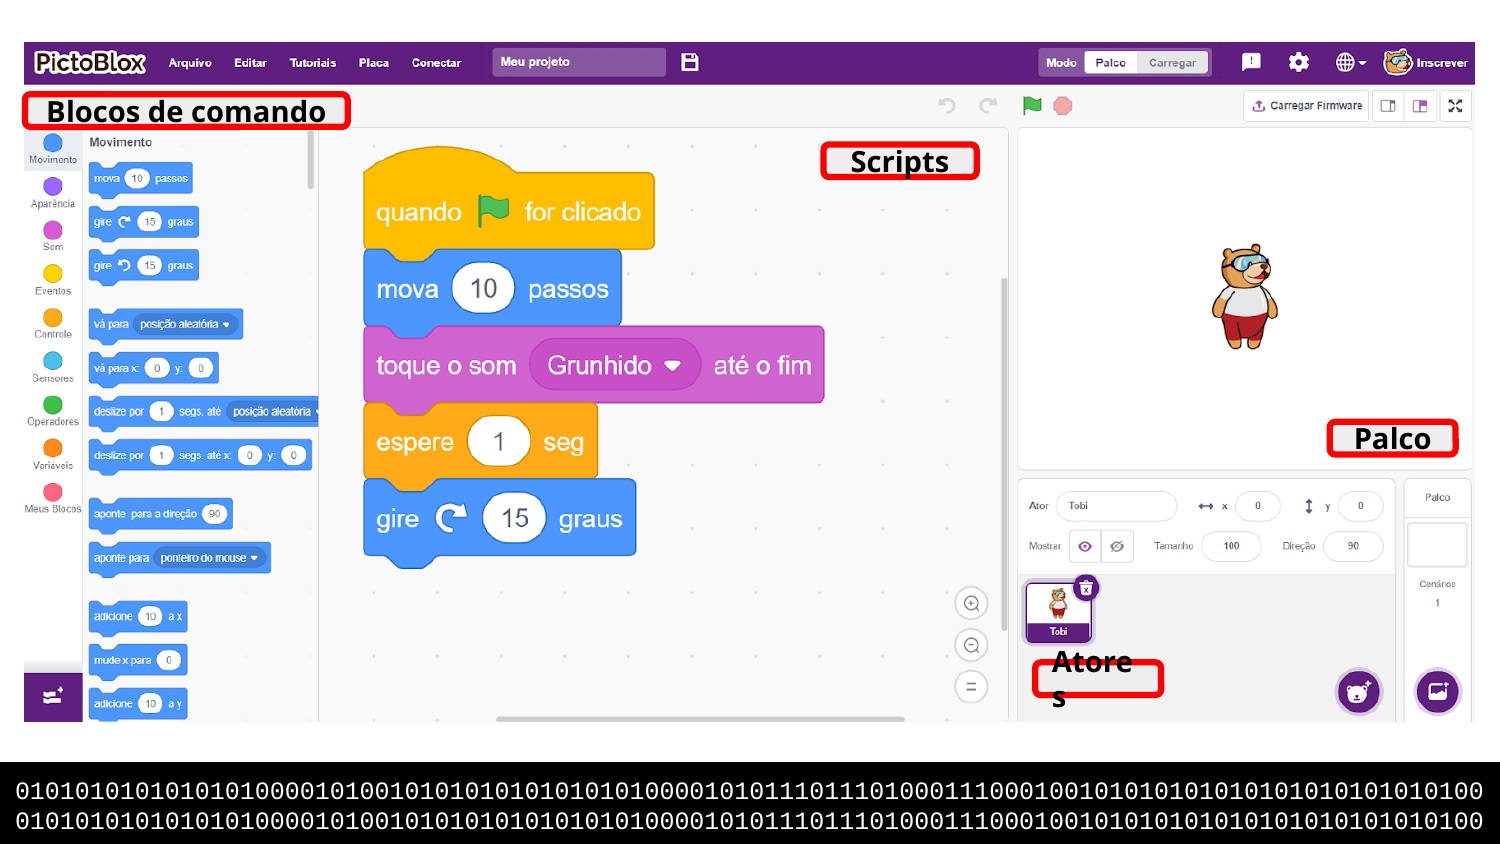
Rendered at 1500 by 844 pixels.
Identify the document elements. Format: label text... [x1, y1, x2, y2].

text_box 0101010101010101000010100101010101010101010000101011101110100011100010010101010101010101010101010001010101010101010000101001010101010101010100001010111011101000111000100101010101010101010101010100 [0, 759, 1500, 841]
picture [24, 42, 1476, 722]
